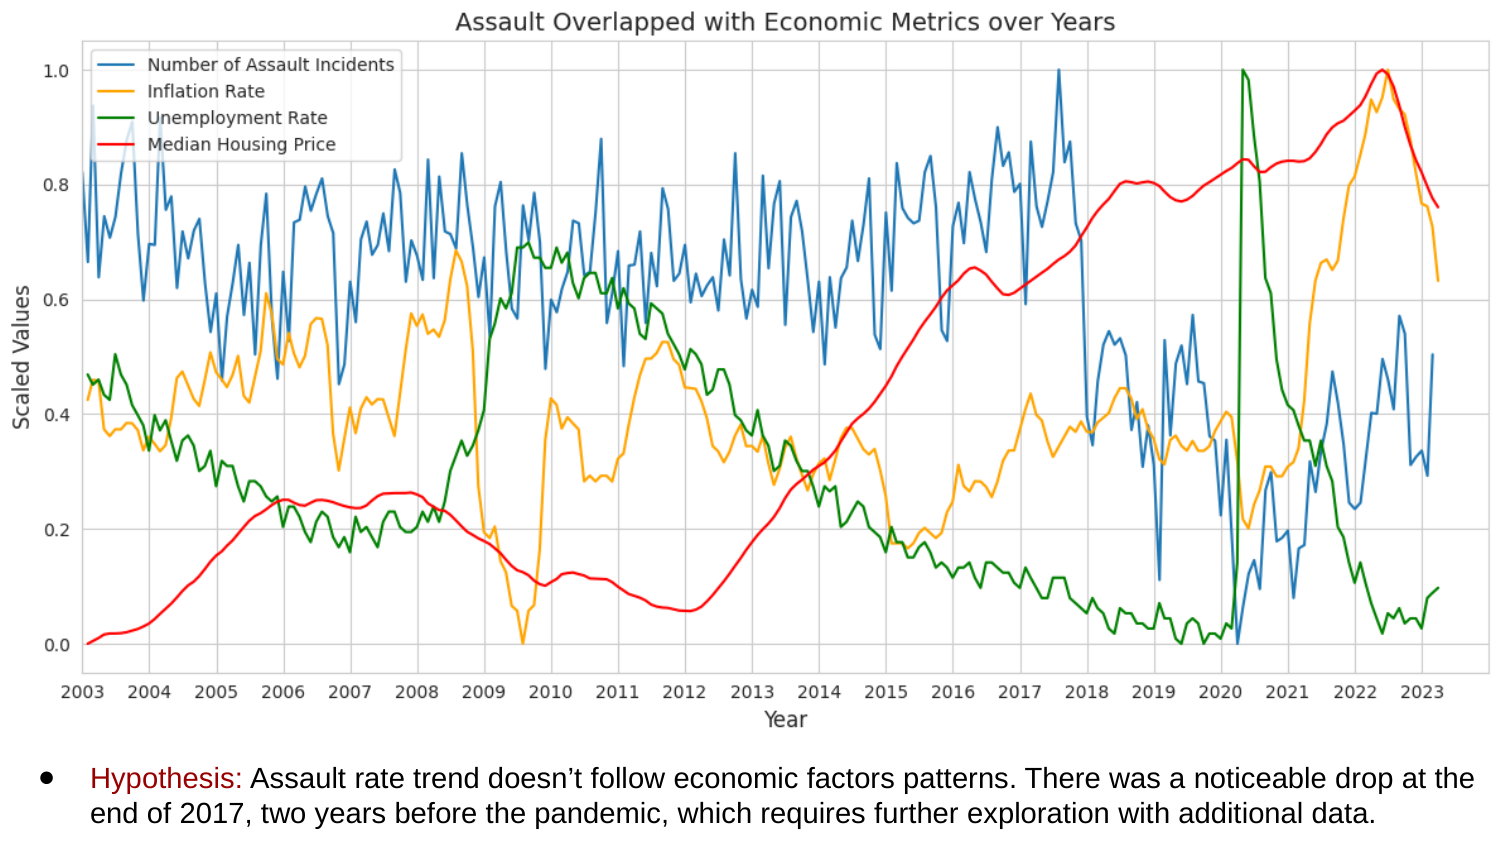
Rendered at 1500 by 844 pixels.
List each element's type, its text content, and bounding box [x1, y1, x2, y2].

picture [0, 0, 1500, 745]
text_box Hypothesis: Assault rate trend doesn’t follow economic factors patterns. There was a noticeable drop at the end of 2017, two years before the pandemic, which requires further exploration with additional data. [0, 753, 1500, 844]
